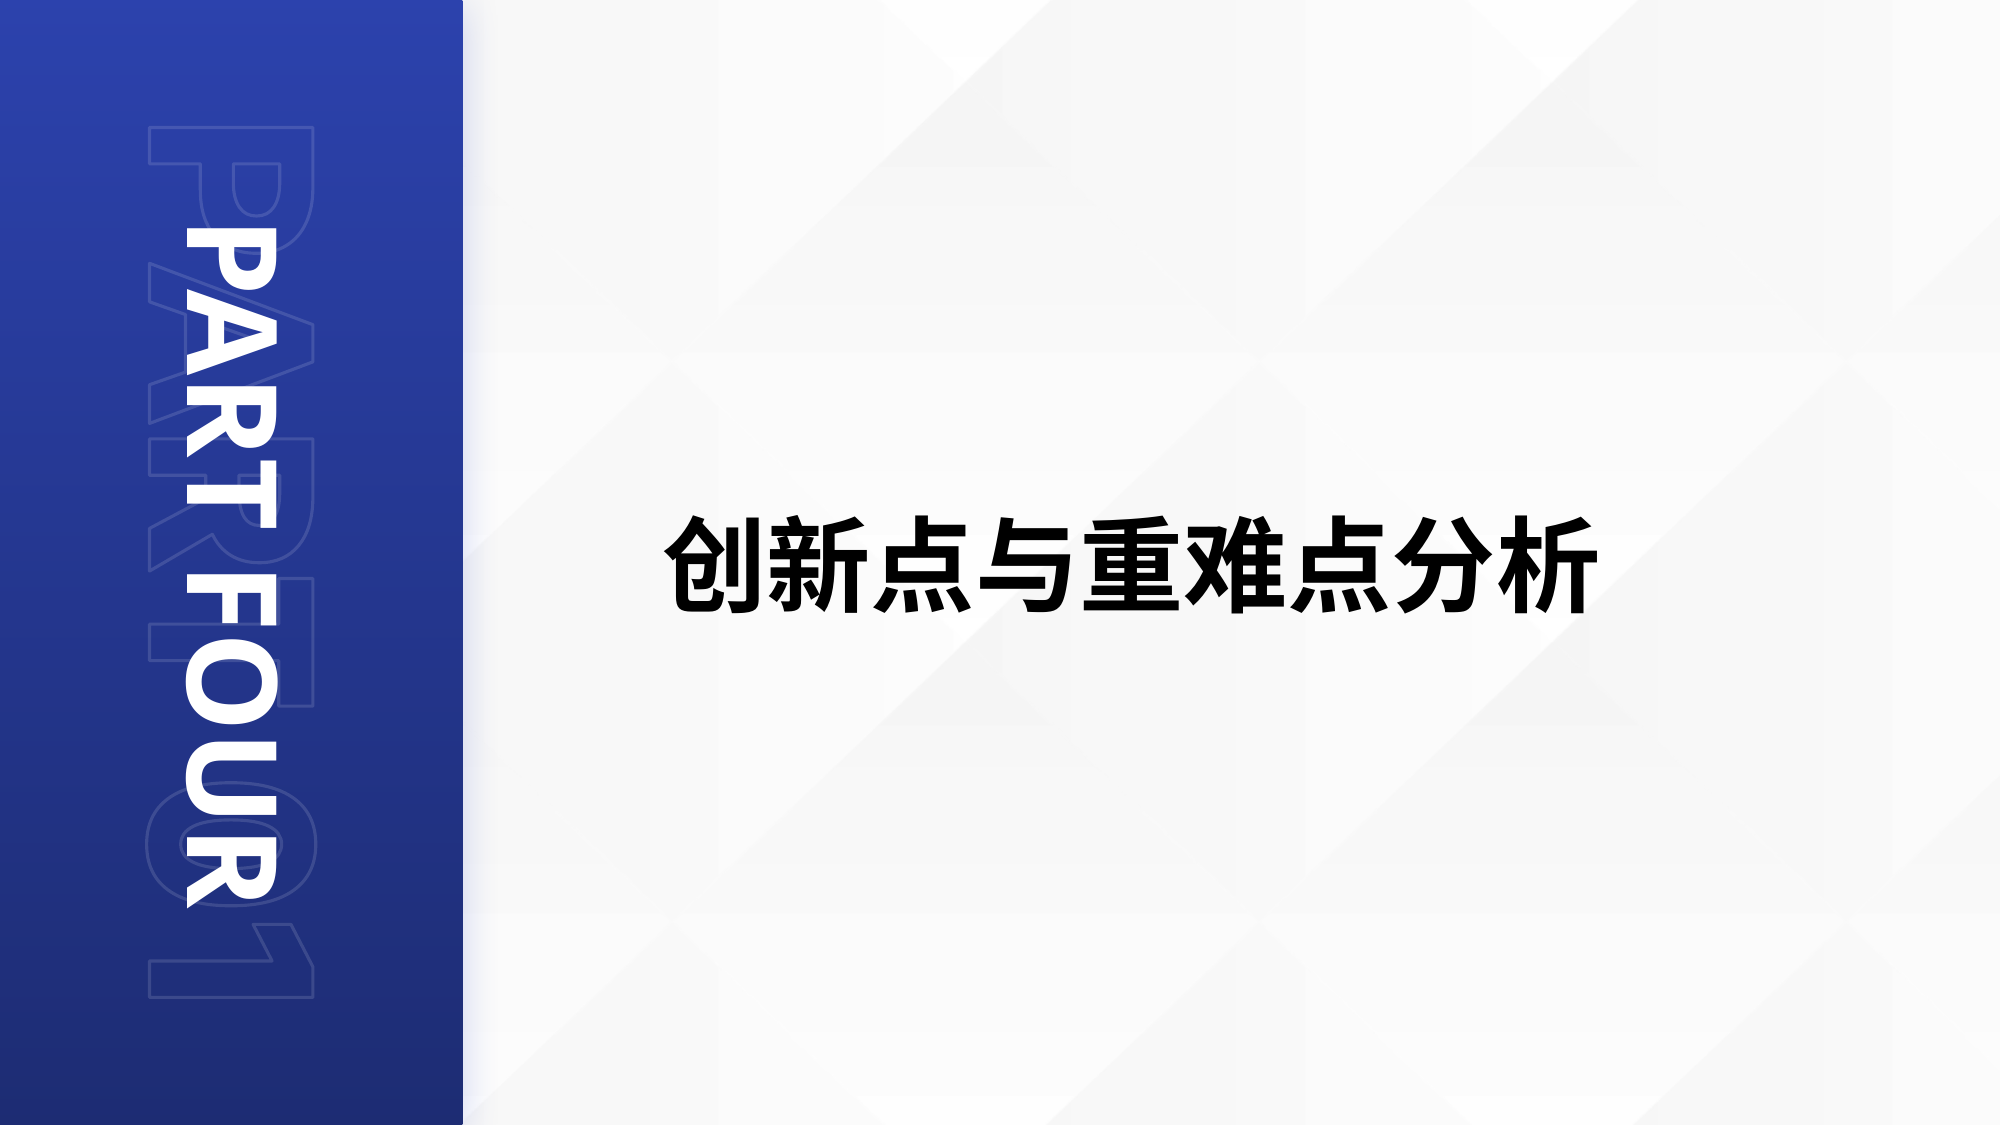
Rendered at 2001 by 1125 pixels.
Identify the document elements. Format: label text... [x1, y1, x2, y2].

picture [0, 0, 2000, 1125]
title 创新点与重难点分析 [662, 127, 1944, 998]
list PART FOUR [93, 127, 428, 998]
